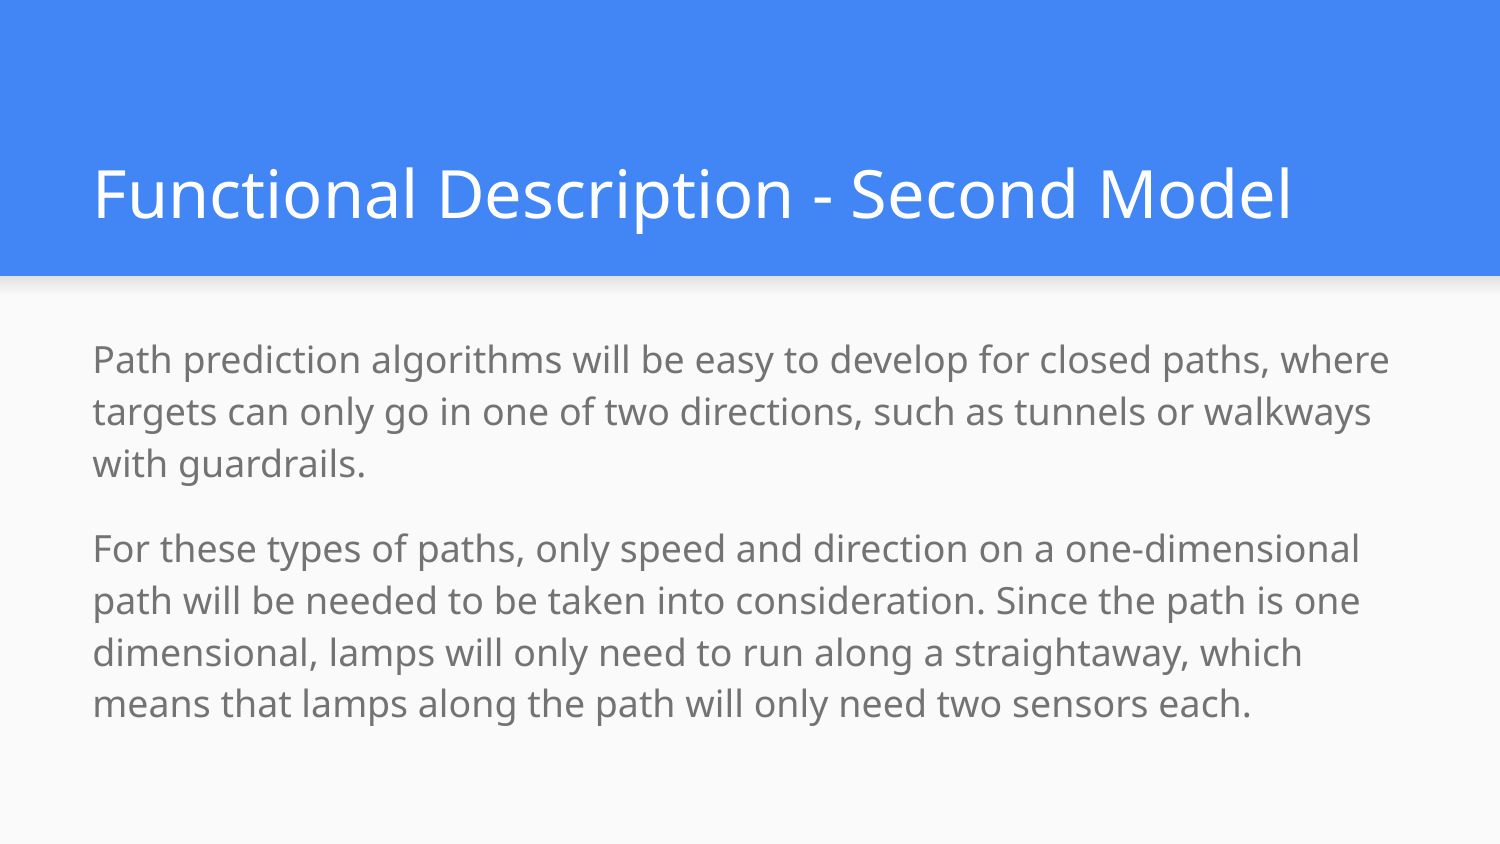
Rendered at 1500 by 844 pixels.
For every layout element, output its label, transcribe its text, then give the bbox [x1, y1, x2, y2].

list Path prediction algorithms will be easy to develop for closed paths, where targets can only go in one of two directions, such as tunnels or walkways with guardrails. For these types of paths, only speed and direction on a one-dimensional path will be needed to be taken into consideration. Since the path is one dimensional, lamps will only need to run along a straightaway, which means that lamps along the path will only need two sensors each. [77, 314, 1427, 760]
title Functional Description - Second Model [77, 121, 1427, 248]
